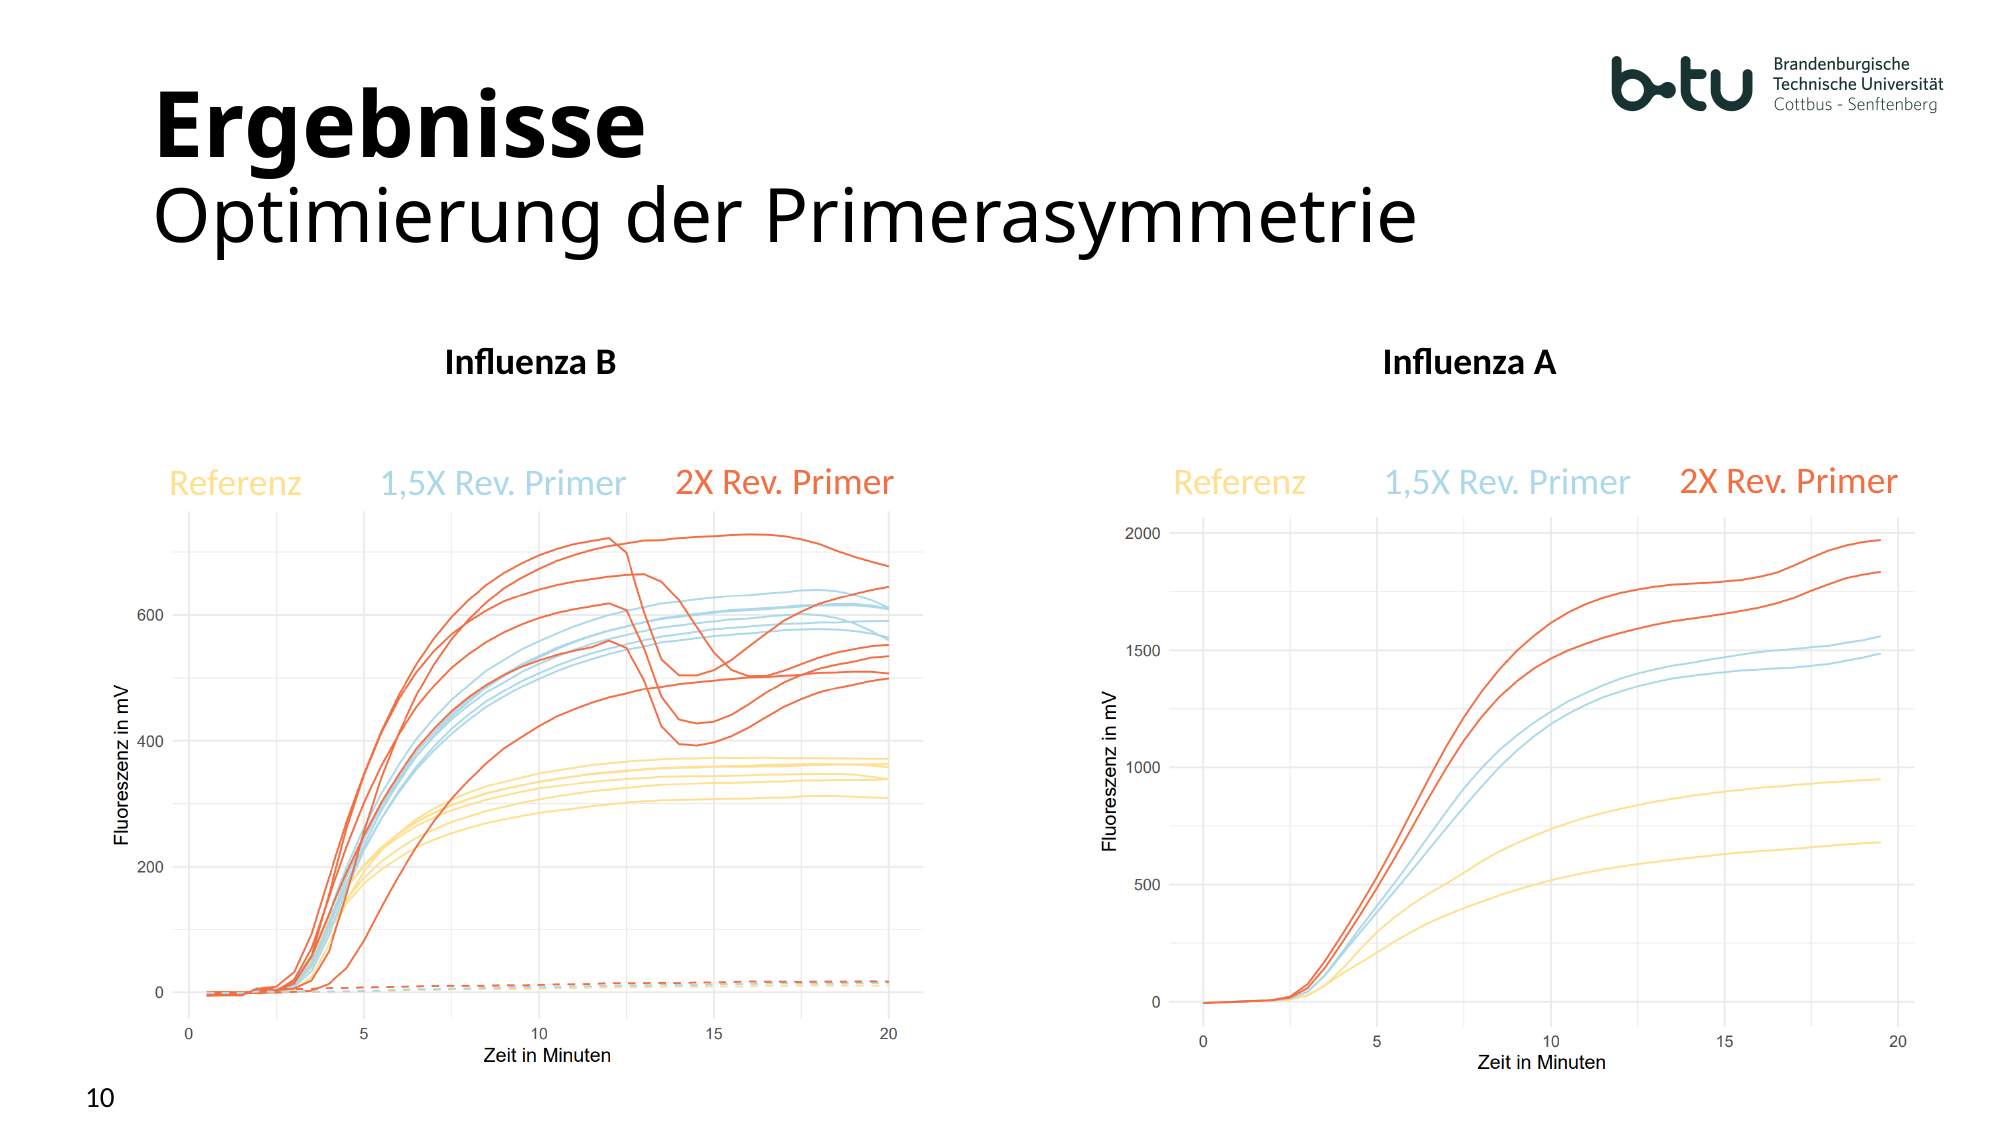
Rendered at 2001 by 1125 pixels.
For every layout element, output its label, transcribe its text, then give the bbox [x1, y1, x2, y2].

text_box 10 [70, 1070, 130, 1121]
text_box Referenz [154, 450, 318, 502]
picture [1555, 0, 2000, 170]
text_box Influenza A [1368, 329, 1572, 390]
text_box 1,5X Rev. Primer [1368, 449, 1647, 510]
picture [108, 502, 927, 1066]
text_box Referenz [1158, 449, 1322, 510]
text_box 2X Rev. Primer [1664, 448, 1914, 509]
text_box 2X Rev. Primer [660, 449, 910, 502]
title Ergebnisse Optimierung der Primerasymmetrie [137, 59, 1863, 278]
text_box Influenza B [429, 329, 632, 390]
picture [1095, 511, 1919, 1074]
text_box 1,5X Rev. Primer [364, 450, 643, 502]
